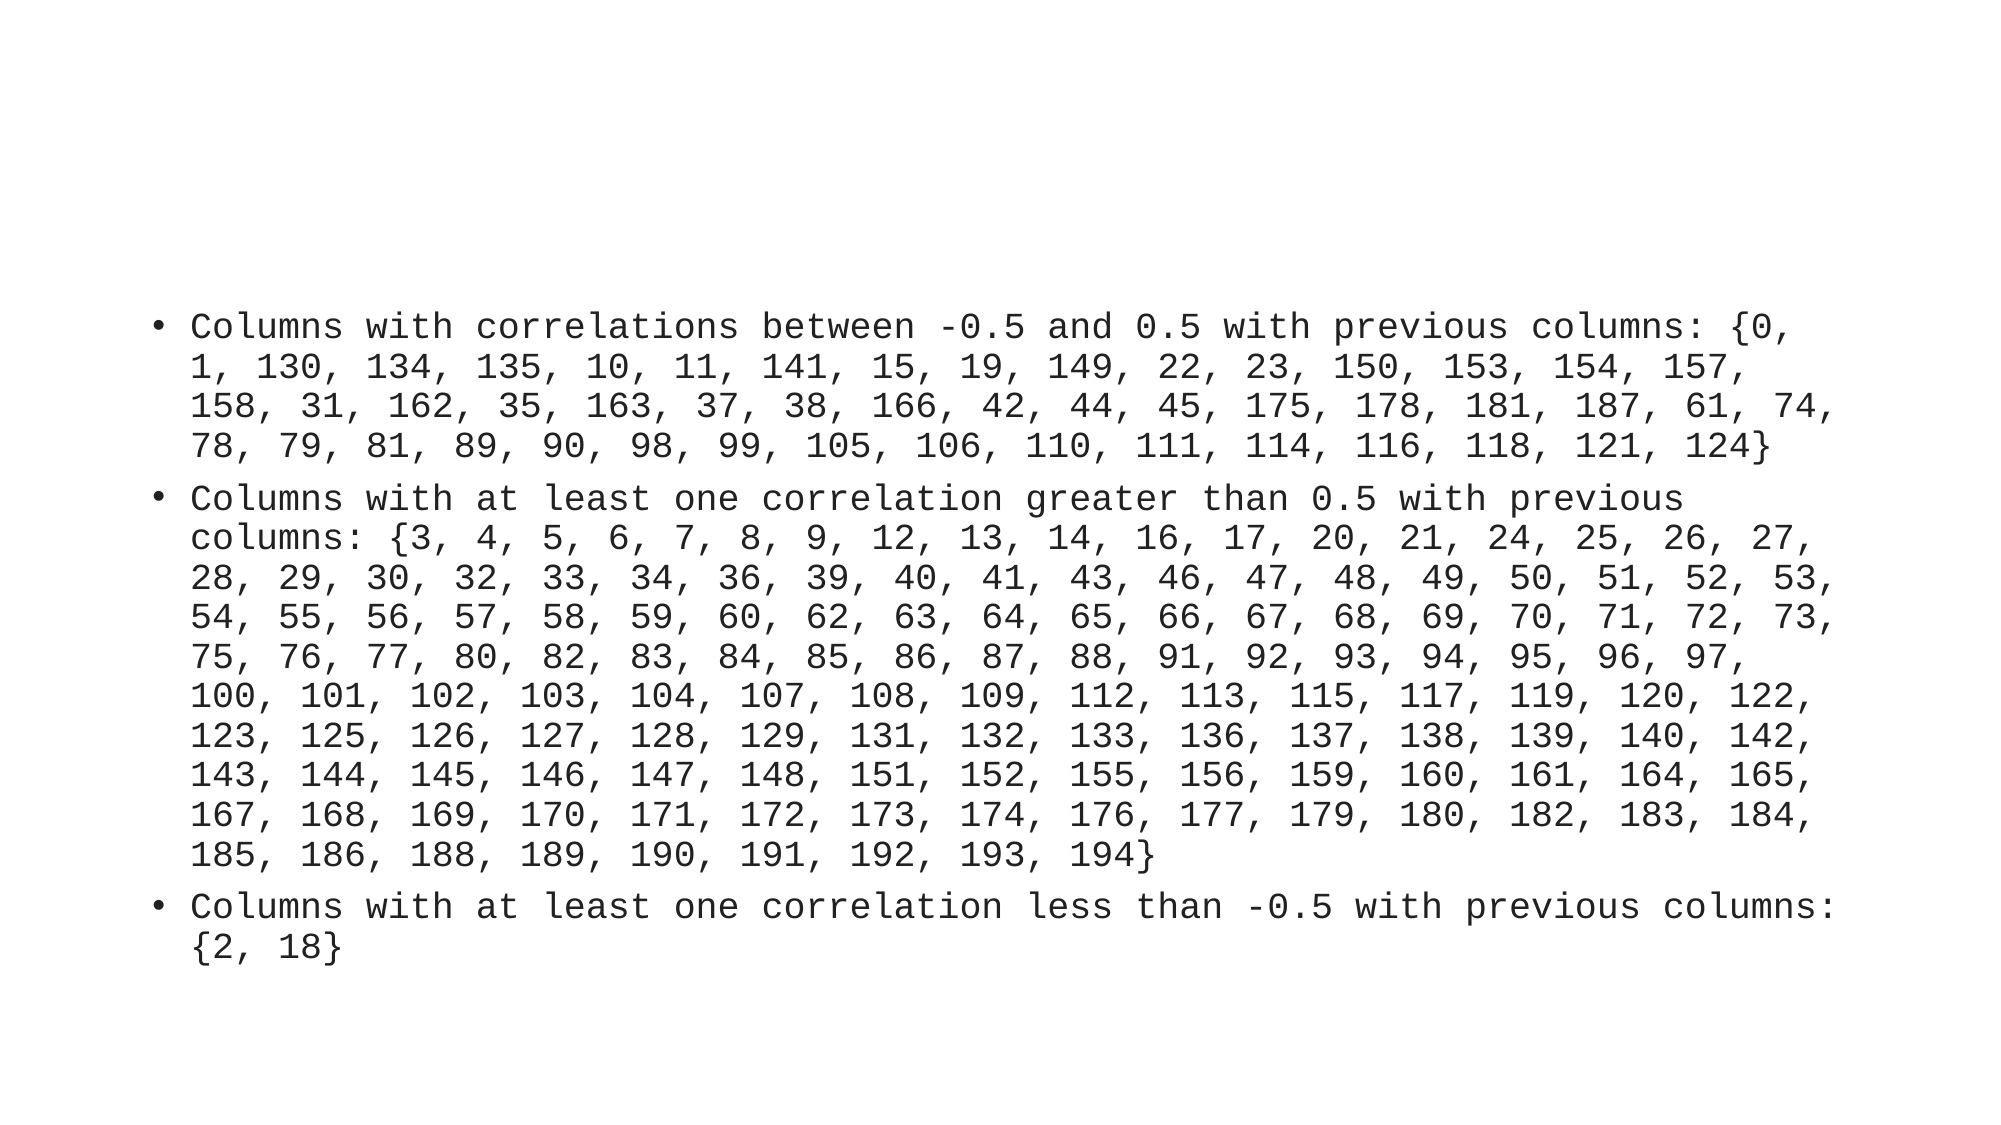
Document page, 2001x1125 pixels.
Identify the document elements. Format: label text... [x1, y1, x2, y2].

list Columns with correlations between -0.5 and 0.5 with previous columns: {0, 1, 130, 134, 135, 10, 11, 141, 15, 19, 149, 22, 23, 150, 153, 154, 157, 158, 31, 162, 35, 163, 37, 38, 166, 42, 44, 45, 175, 178, 181, 187, 61, 74, 78, 79, 81, 89, 90, 98, 99, 105, 106, 110, 111, 114, 116, 118, 121, 124} Columns with at least one correlation greater than 0.5 with previous columns: {3, 4, 5, 6, 7, 8, 9, 12, 13, 14, 16, 17, 20, 21, 24, 25, 26, 27, 28, 29, 30, 32, 33, 34, 36, 39, 40, 41, 43, 46, 47, 48, 49, 50, 51, 52, 53, 54, 55, 56, 57, 58, 59, 60, 62, 63, 64, 65, 66, 67, 68, 69, 70, 71, 72, 73, 75, 76, 77, 80, 82, 83, 84, 85, 86, 87, 88, 91, 92, 93, 94, 95, 96, 97, 100, 101, 102, 103, 104, 107, 108, 109, 112, 113, 115, 117, 119, 120, 122, 123, 125, 126, 127, 128, 129, 131, 132, 133, 136, 137, 138, 139, 140, 142, 143, 144, 145, 146, 147, 148, 151, 152, 155, 156, 159, 160, 161, 164, 165, 167, 168, 169, 170, 171, 172, 173, 174, 176, 177, 179, 180, 182, 183, 184, 185, 186, 188, 189, 190, 191, 192, 193, 194} Columns with at least one correlation less than -0.5 with previous columns: {2, 18} [137, 299, 1863, 1014]
